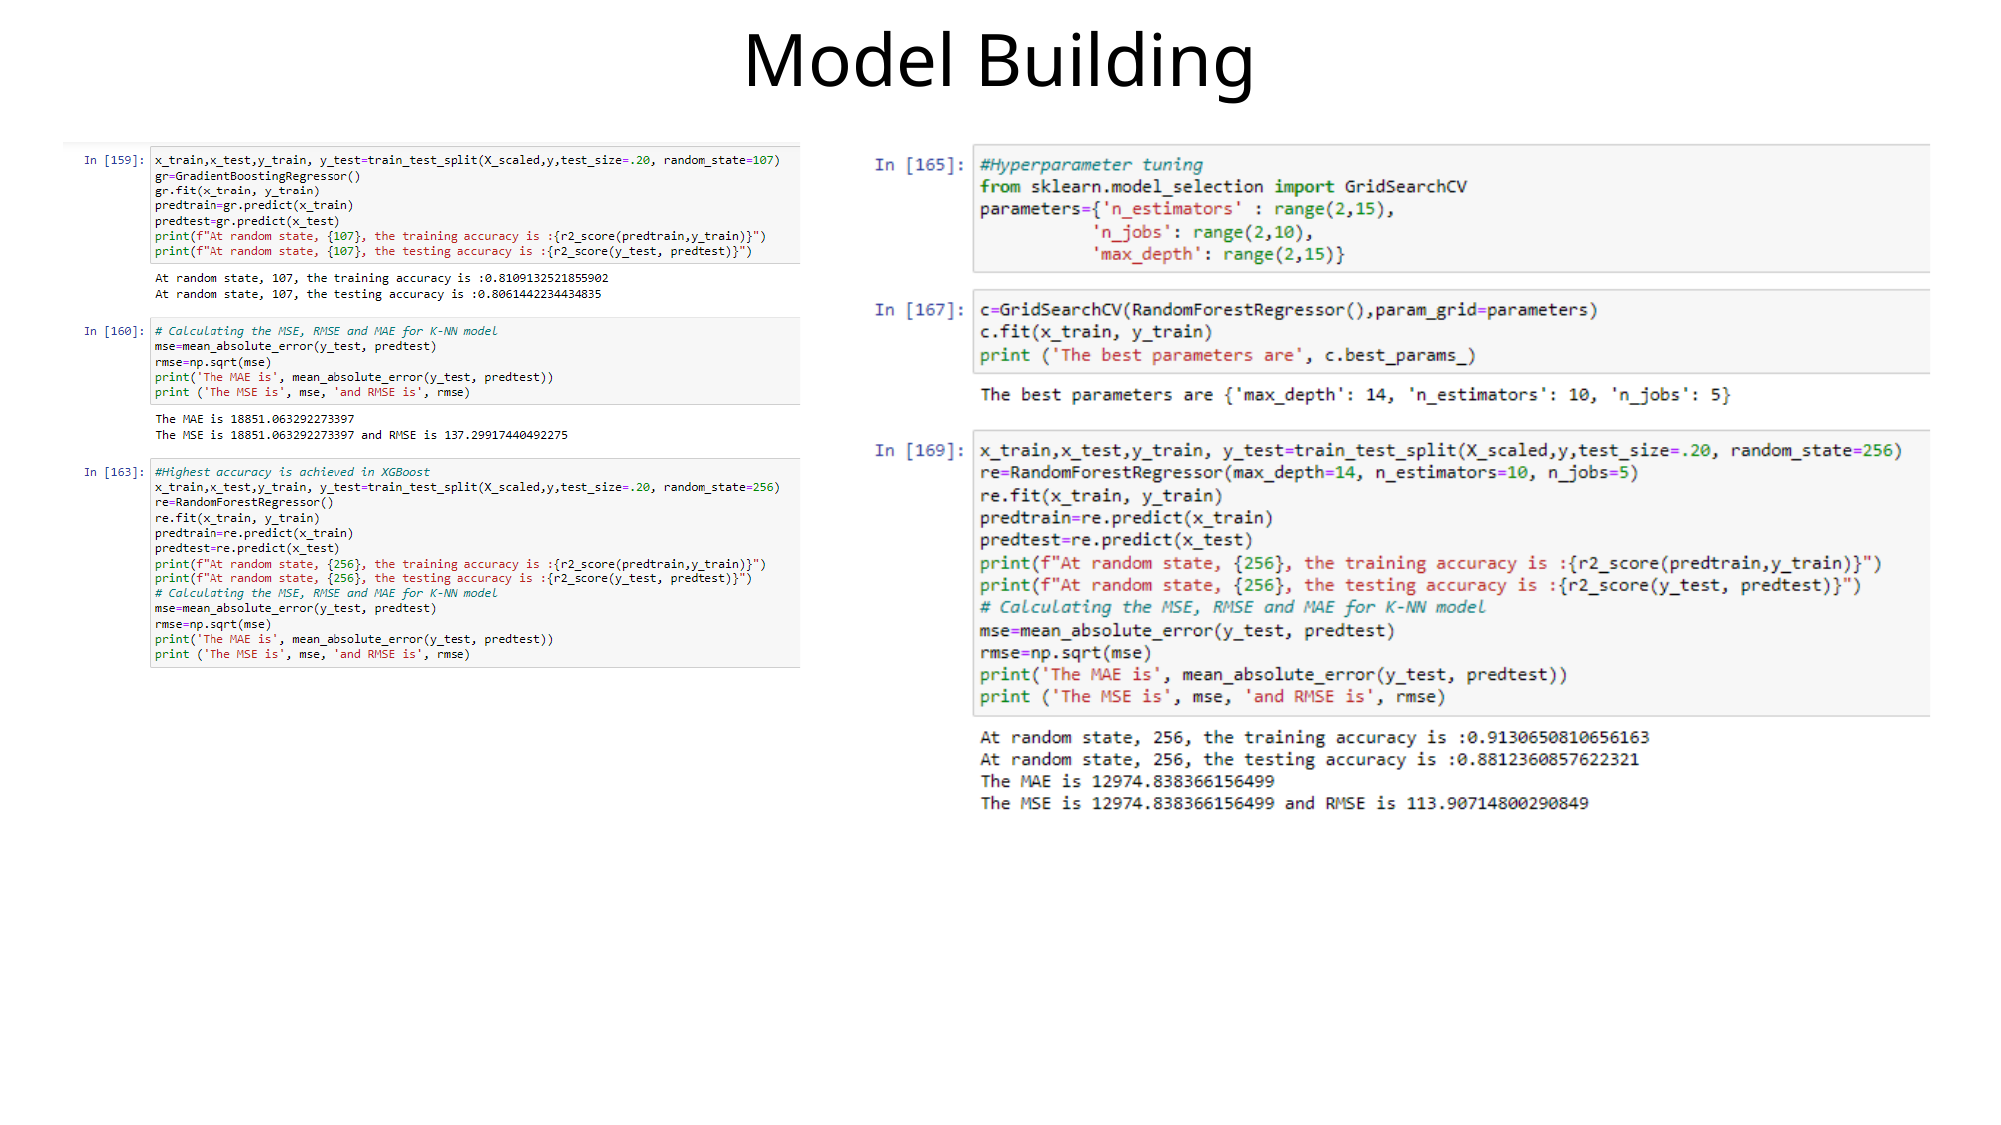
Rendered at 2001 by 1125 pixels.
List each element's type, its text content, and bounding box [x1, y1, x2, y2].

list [63, 142, 801, 677]
picture [846, 141, 1931, 837]
title Model Building [137, 16, 1863, 111]
